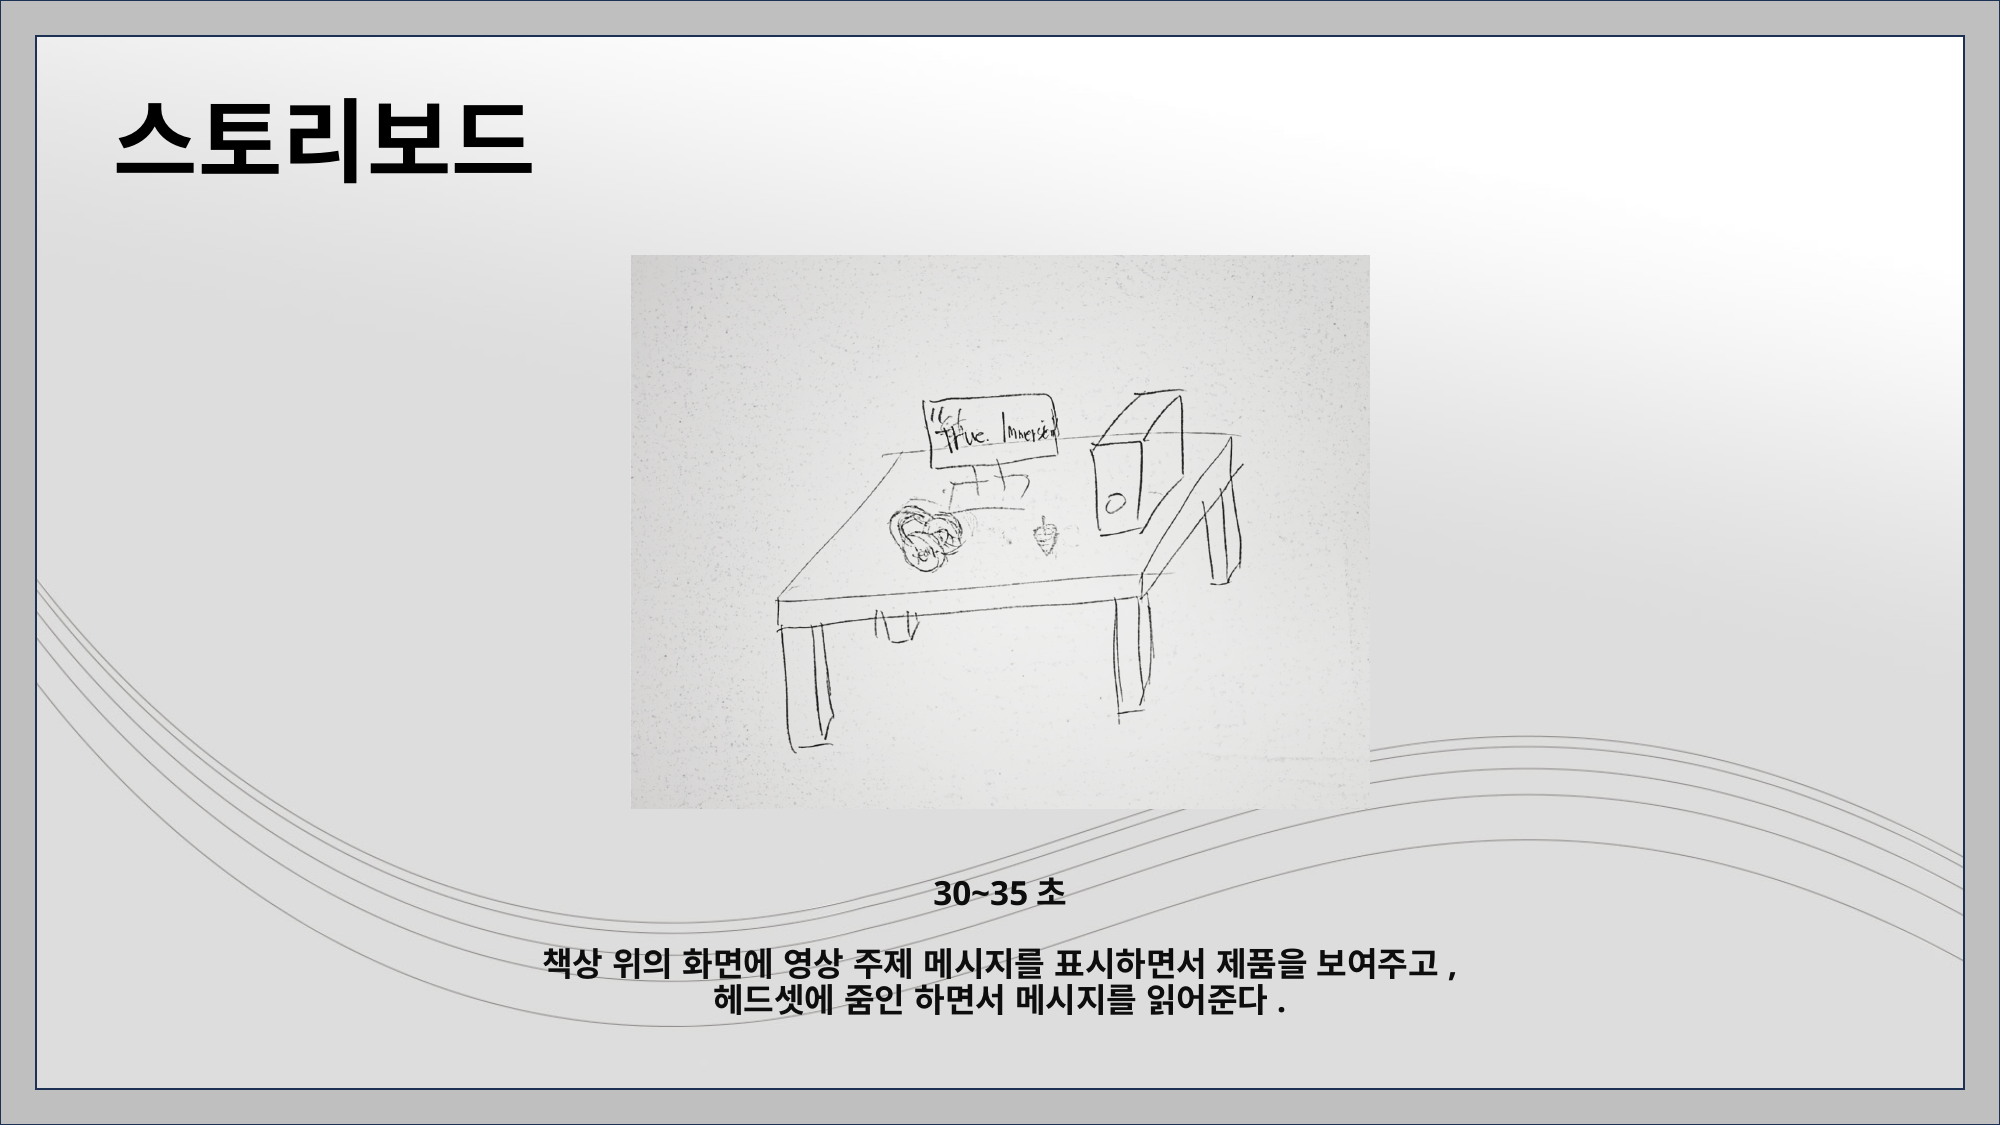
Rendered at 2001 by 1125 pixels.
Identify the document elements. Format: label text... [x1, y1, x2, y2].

text_box [0, 0, 2000, 1125]
picture [631, 162, 1369, 901]
title 30~35초 책상 위의 화면에 영상 주제 메시지를 표시하면서 제품을 보여주고, 헤드셋에 줌인 하면서 메시지를 읽어준다. [137, 839, 1863, 1057]
text_box 스토리보드 [99, 37, 1824, 255]
